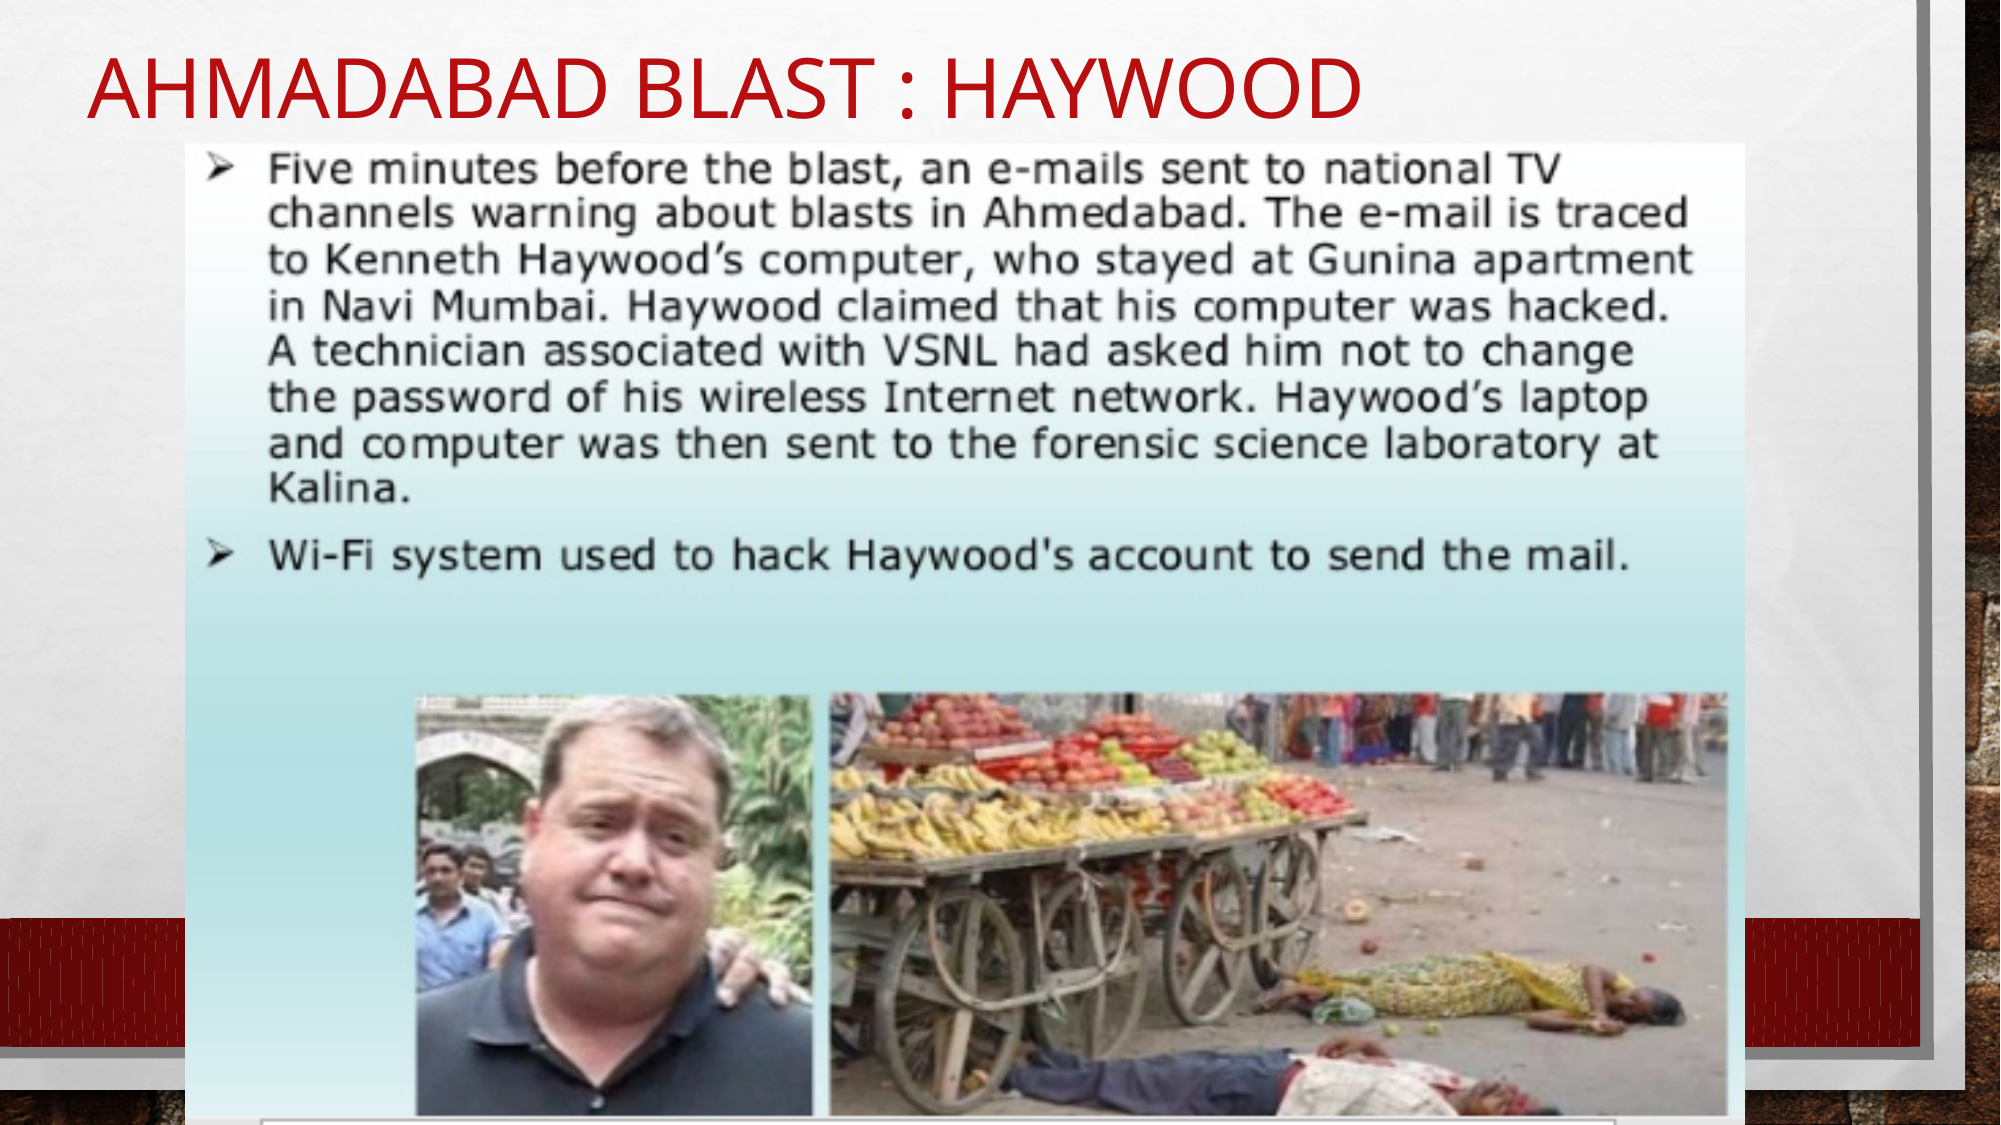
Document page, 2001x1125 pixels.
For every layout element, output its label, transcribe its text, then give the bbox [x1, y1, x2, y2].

picture [0, 0, 2000, 1125]
title Ahmadabad Blast : Haywood [72, 0, 1778, 186]
